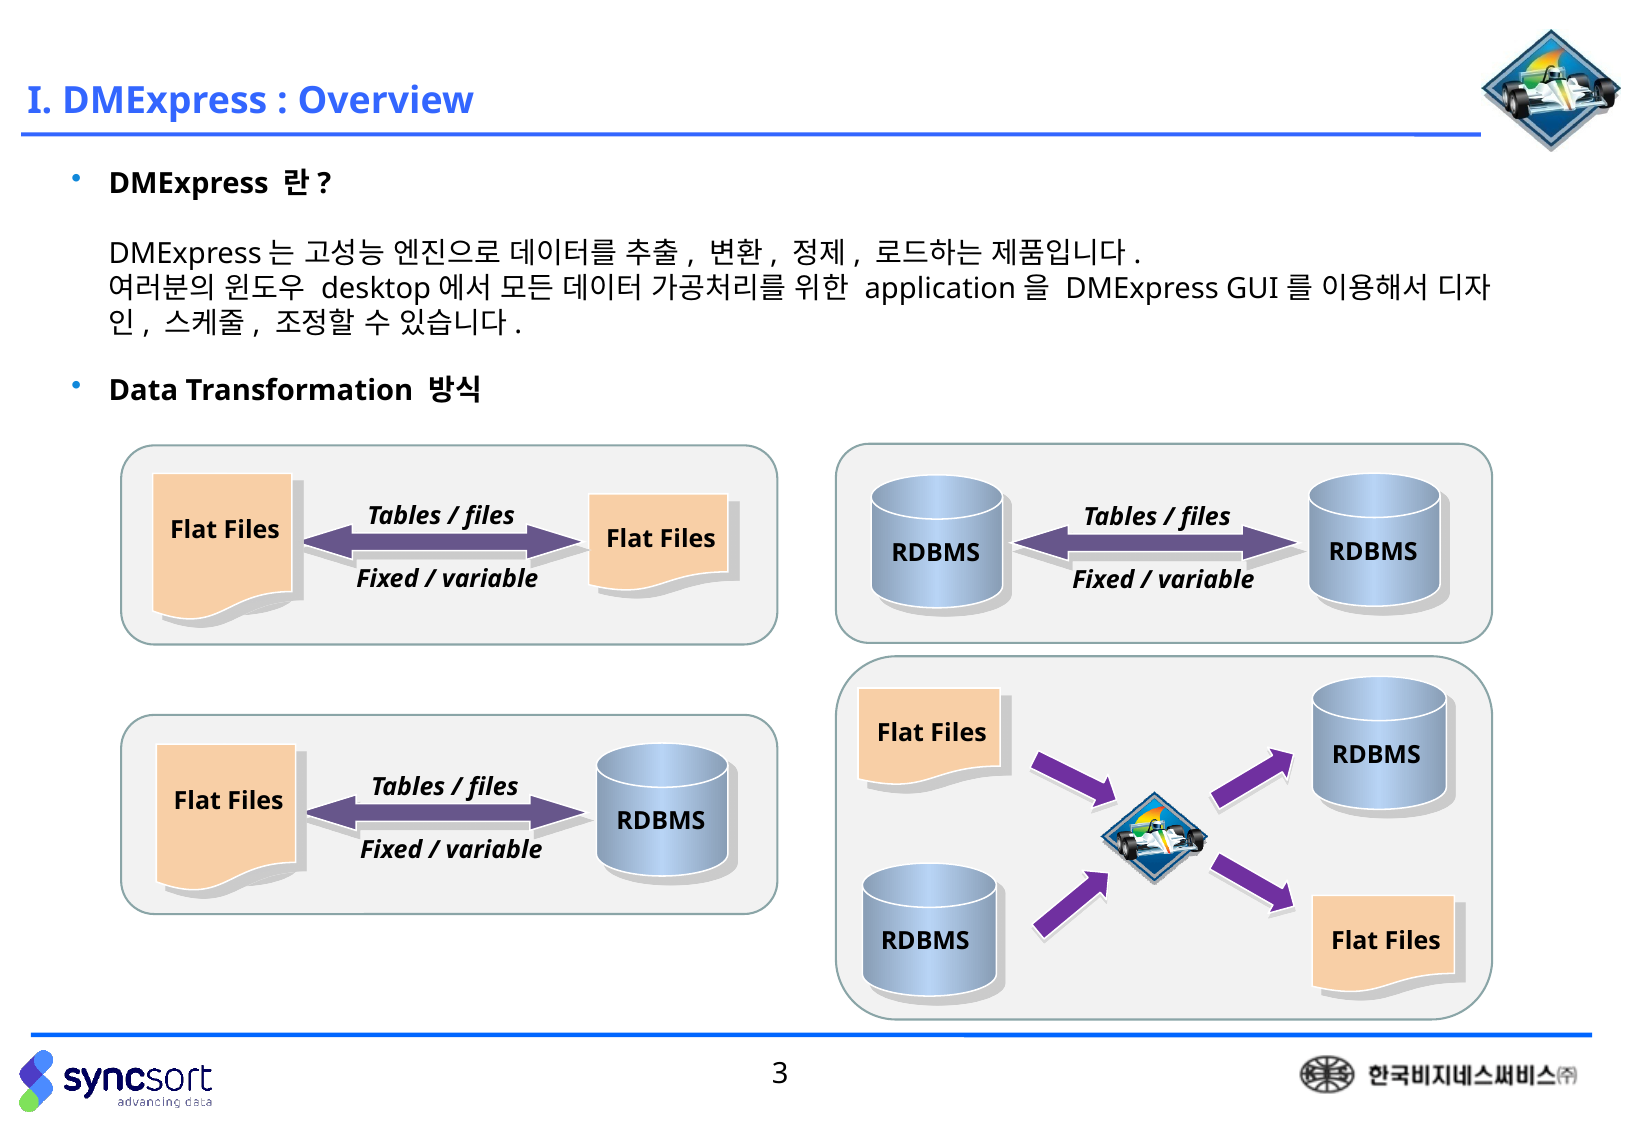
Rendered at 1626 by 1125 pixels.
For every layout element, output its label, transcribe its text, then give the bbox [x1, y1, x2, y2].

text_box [120, 714, 778, 915]
text_box I. DMExpress : Overview [12, 73, 1394, 124]
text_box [835, 443, 1493, 644]
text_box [835, 655, 1493, 1020]
picture [19, 1050, 212, 1112]
picture [1481, 29, 1621, 153]
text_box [120, 445, 778, 645]
picture [1281, 1046, 1593, 1105]
text_box DMExpress 란? DMExpress는 고성능 엔진으로 데이터를 추출, 변환, 정제, 로드하는 제품입니다. 여러분의 윈도우 desktop에서 모든 데이터 가공처리를 위한 application을 DMExpress GUI를 이용해서 디자인, 스케줄, 조정할 수 있습니다. Data Transformation 방식 [15, 156, 1540, 879]
